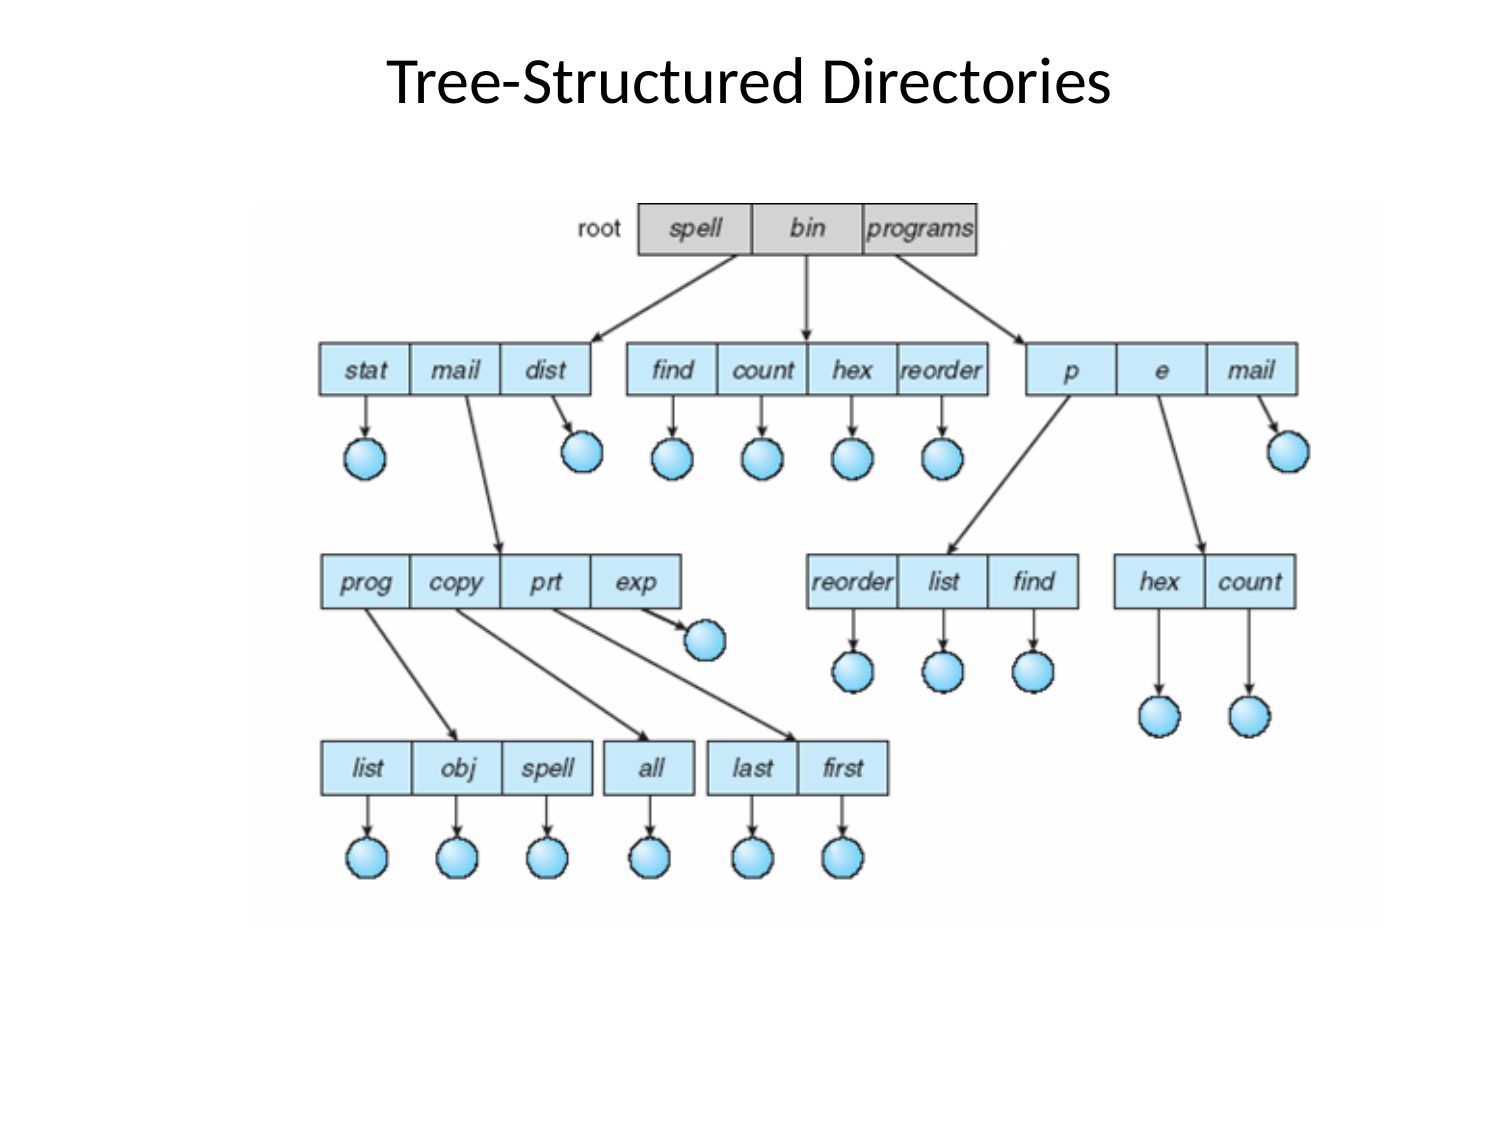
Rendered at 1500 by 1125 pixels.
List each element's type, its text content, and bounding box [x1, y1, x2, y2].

title Tree-Structured Directories [75, 29, 1425, 124]
picture [251, 203, 1387, 927]
